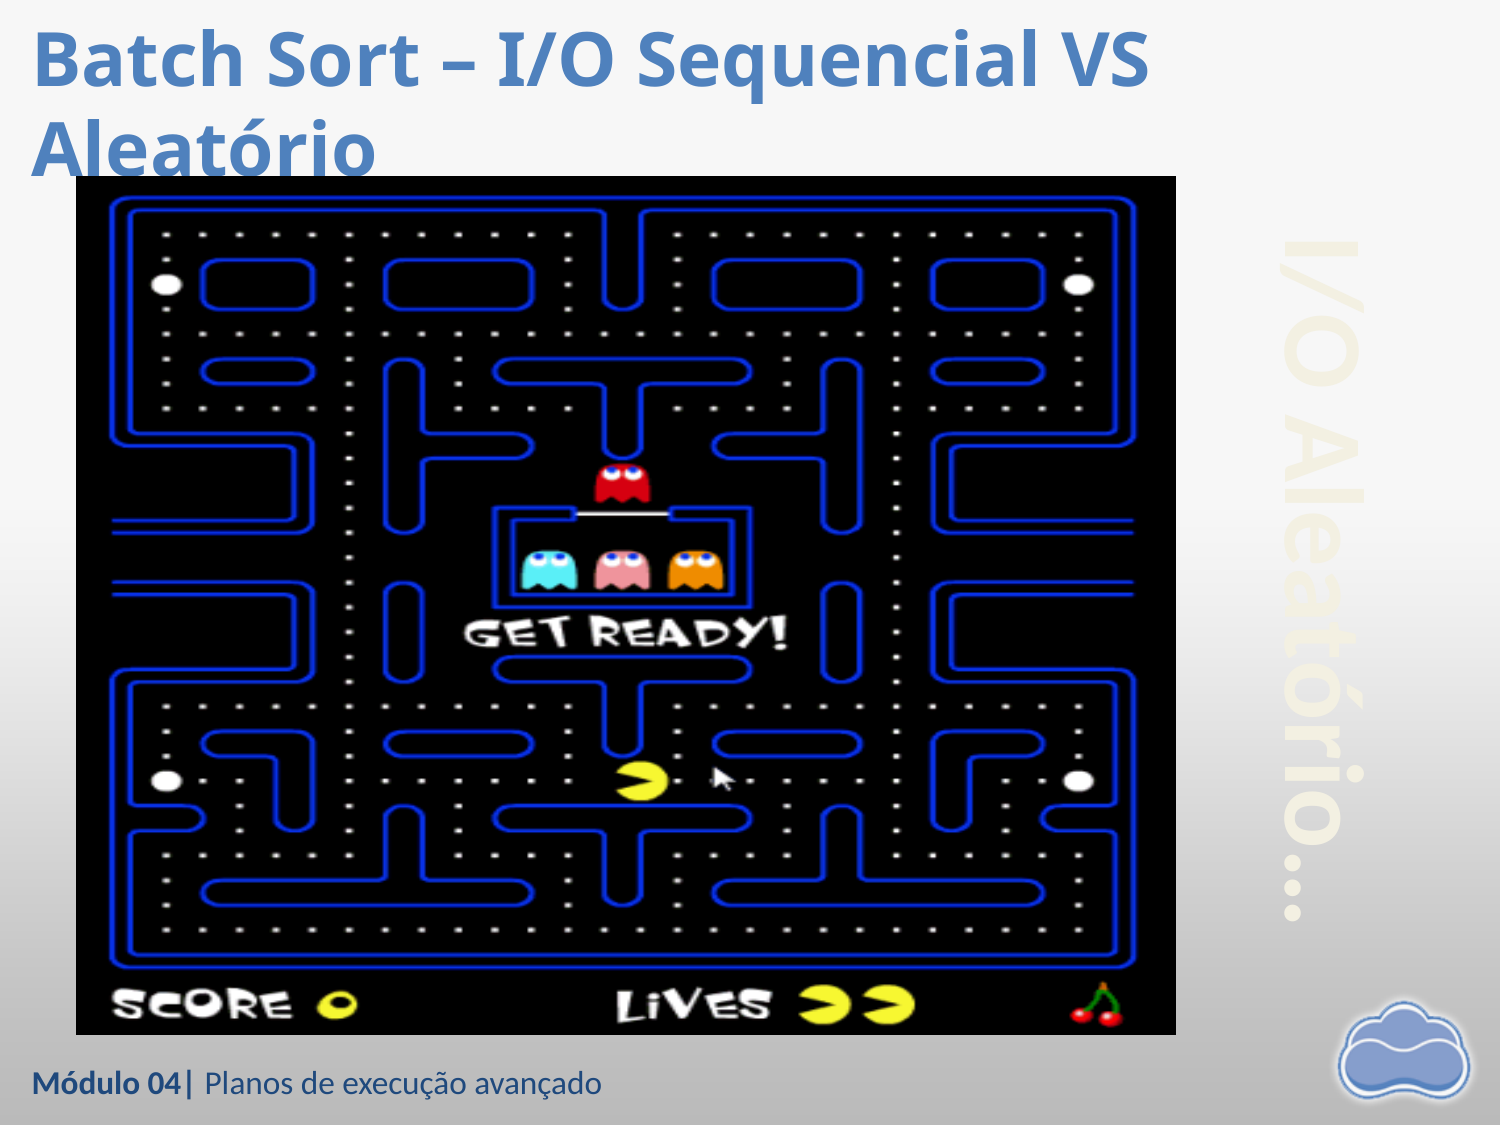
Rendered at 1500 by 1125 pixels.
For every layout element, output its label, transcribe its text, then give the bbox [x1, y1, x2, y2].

title Batch Sort – I/O Sequencial VS Aleatório [16, 42, 1493, 160]
picture [0, 0, 1500, 1125]
text_box I/O Aleatório… [1246, 224, 1413, 940]
